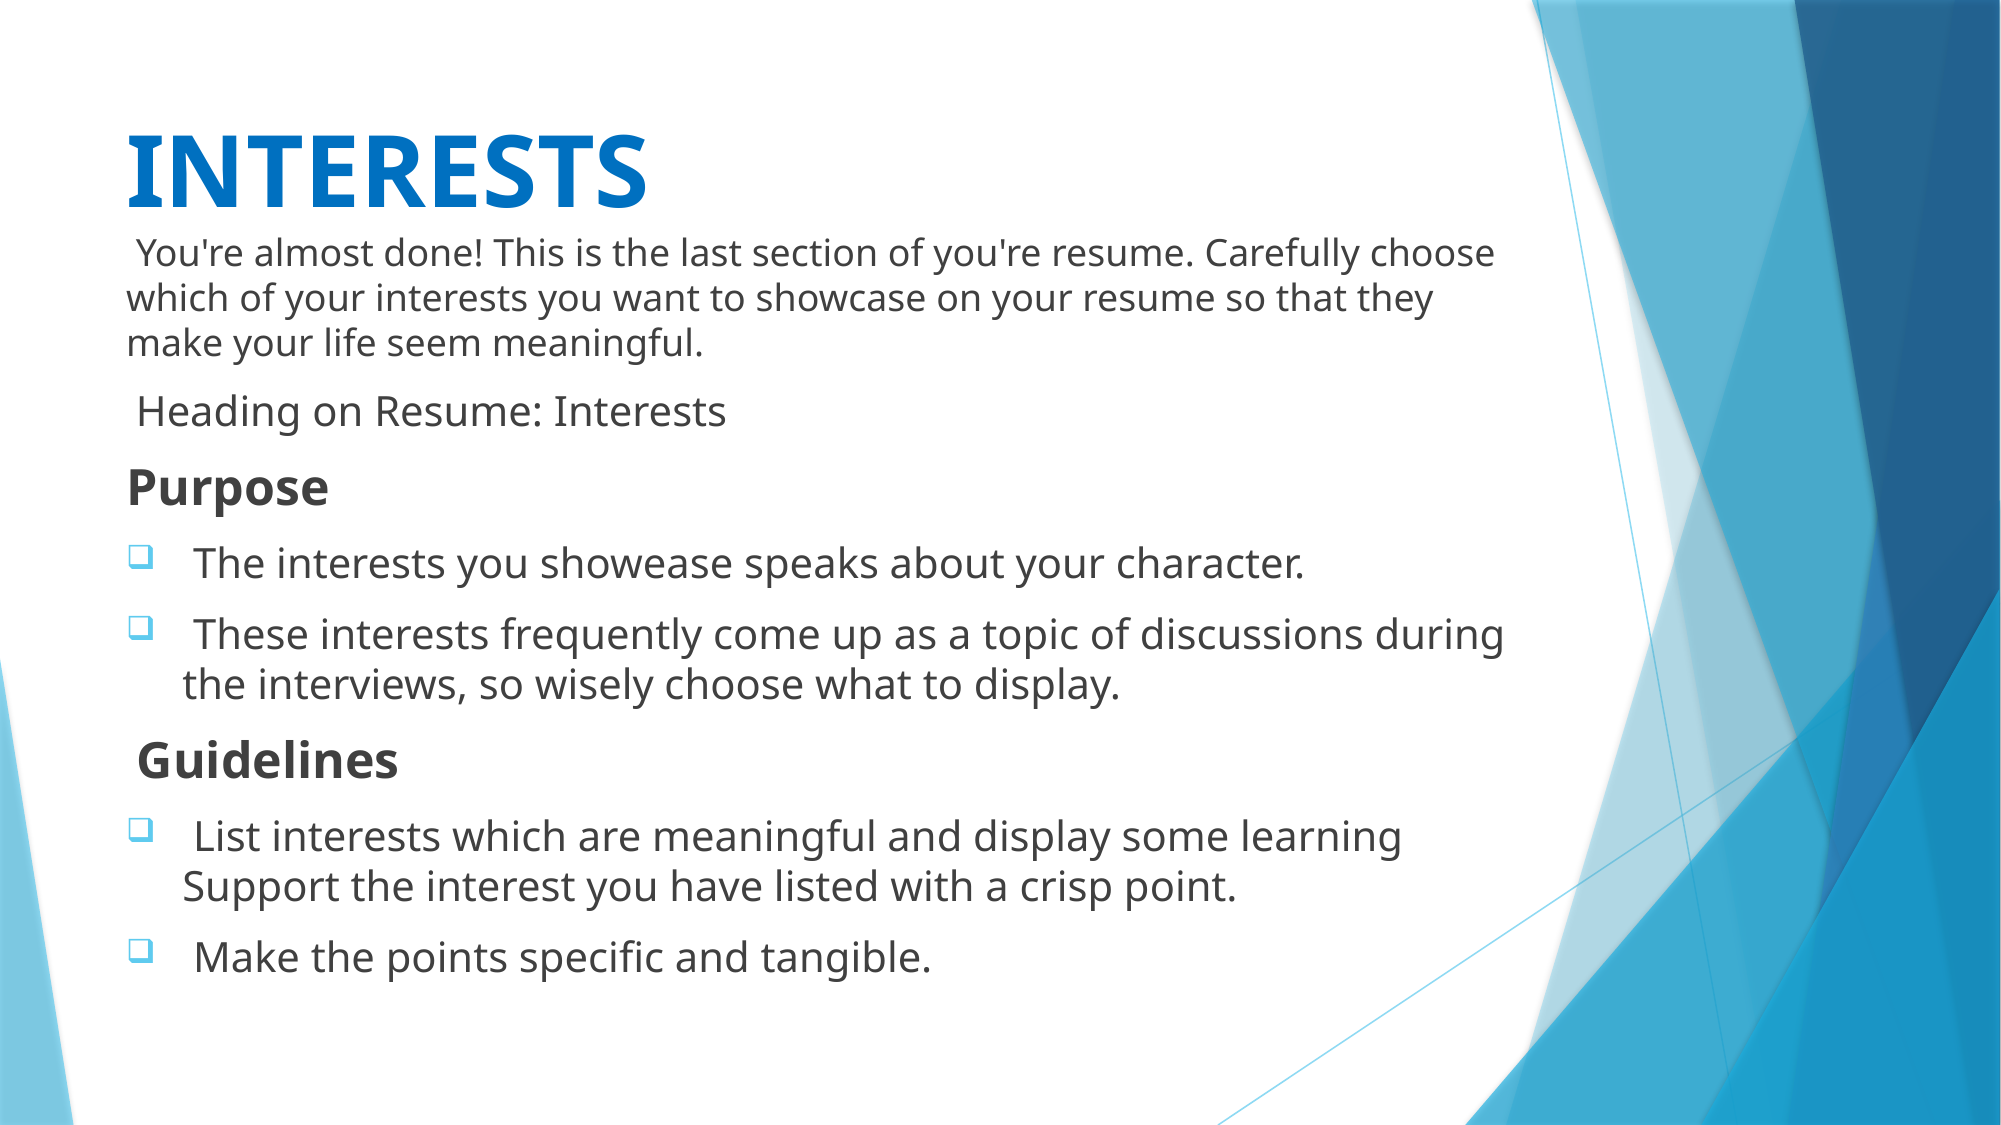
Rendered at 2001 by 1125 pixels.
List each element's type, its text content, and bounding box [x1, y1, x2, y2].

title INTERESTS [111, 99, 1522, 221]
list You're almost done! This is the last section of you're resume. Carefully choose which of your interests you want to showcase on your resume so that they make your life seem meaningful. Heading on Resume: Interests Purpose The interests you showease speaks about your character. These interests frequently come up as a topic of discussions during the interviews, so wisely choose what to display. Guidelines List interests which are meaningful and display some learning Support the interest you have listed with a crisp point. Make the points specific and tangible. [111, 221, 1522, 992]
